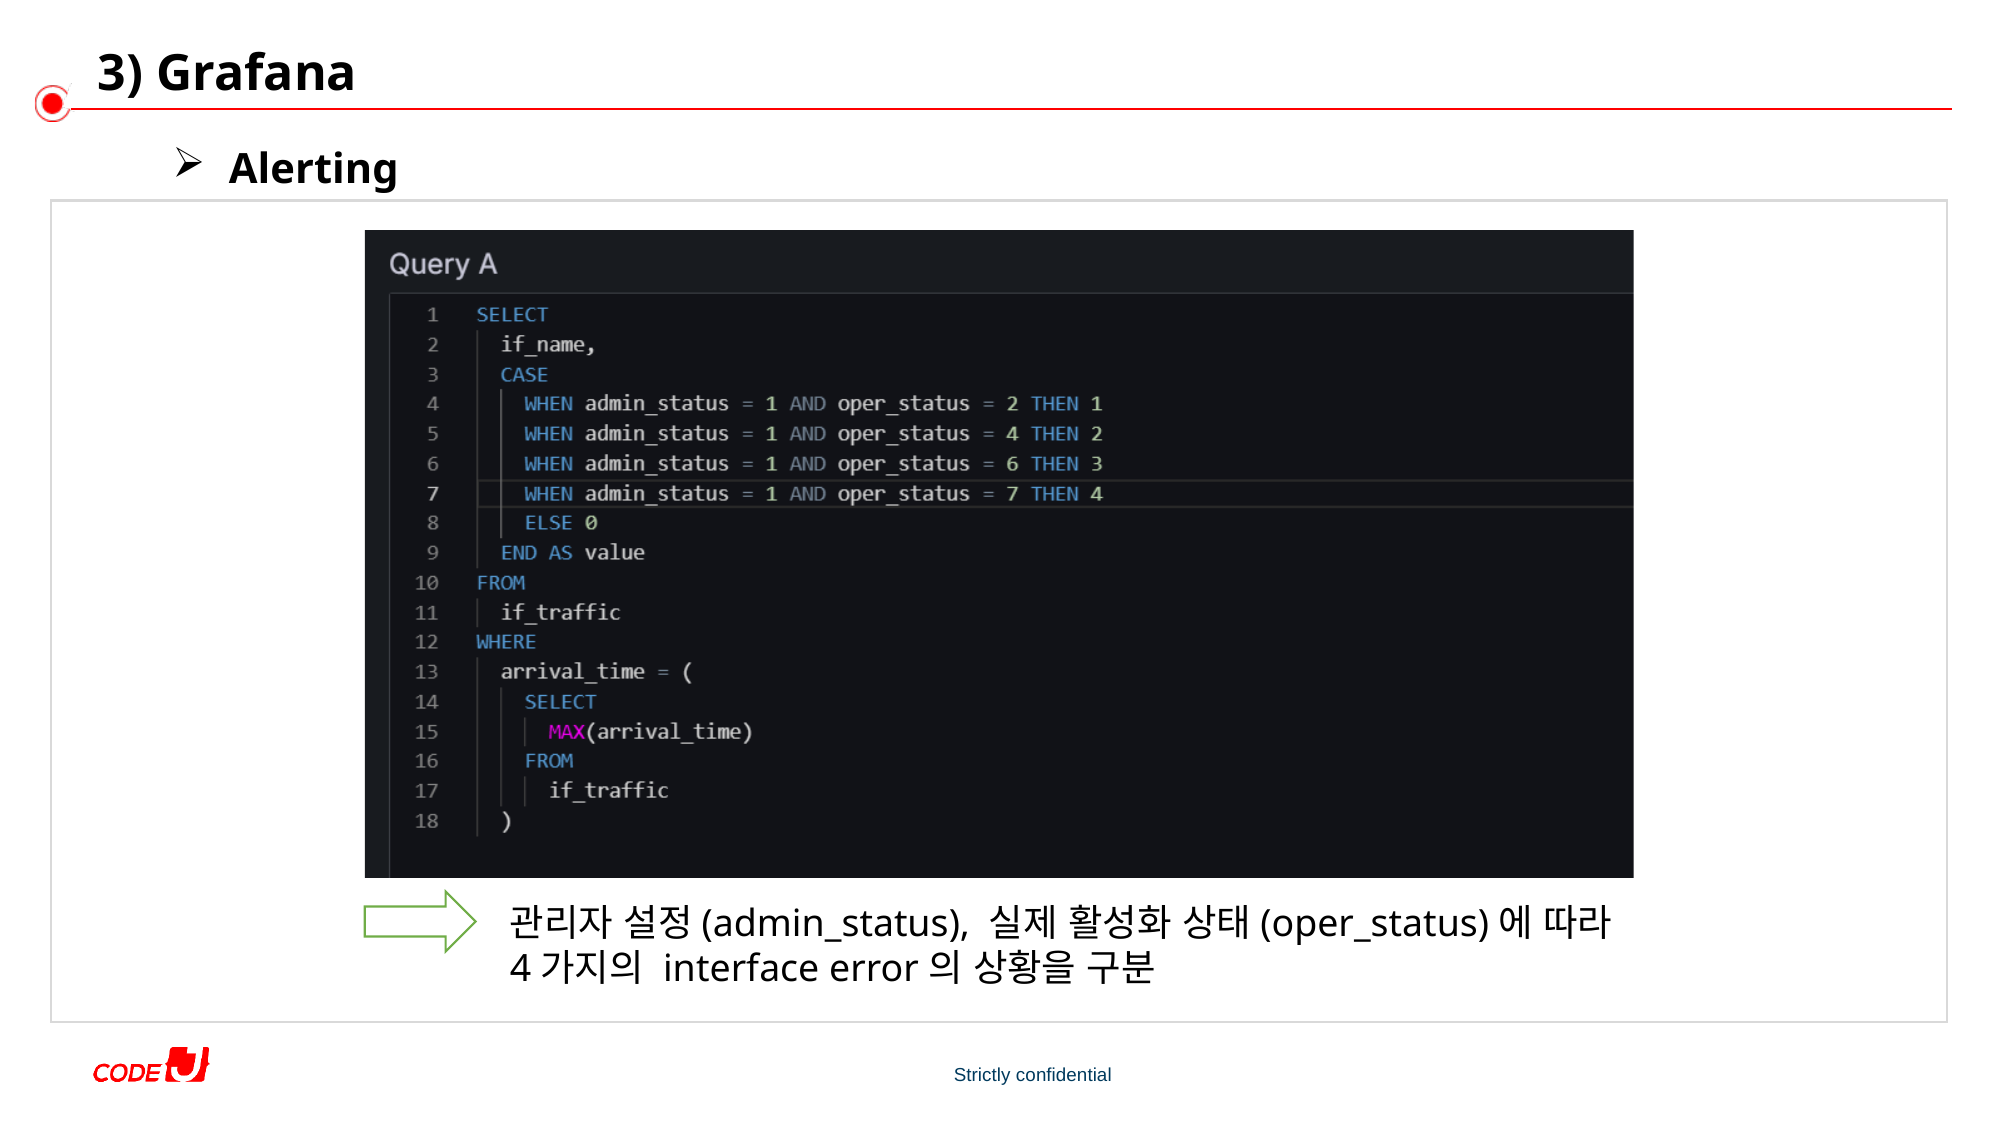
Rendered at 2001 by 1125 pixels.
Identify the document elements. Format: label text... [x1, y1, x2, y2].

title 3) Grafana [82, 45, 1948, 104]
picture [34, 83, 75, 122]
text_box Alerting [157, 134, 499, 199]
text_box [50, 199, 1948, 1023]
picture [364, 230, 1634, 878]
picture [82, 1042, 233, 1096]
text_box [364, 891, 1643, 998]
